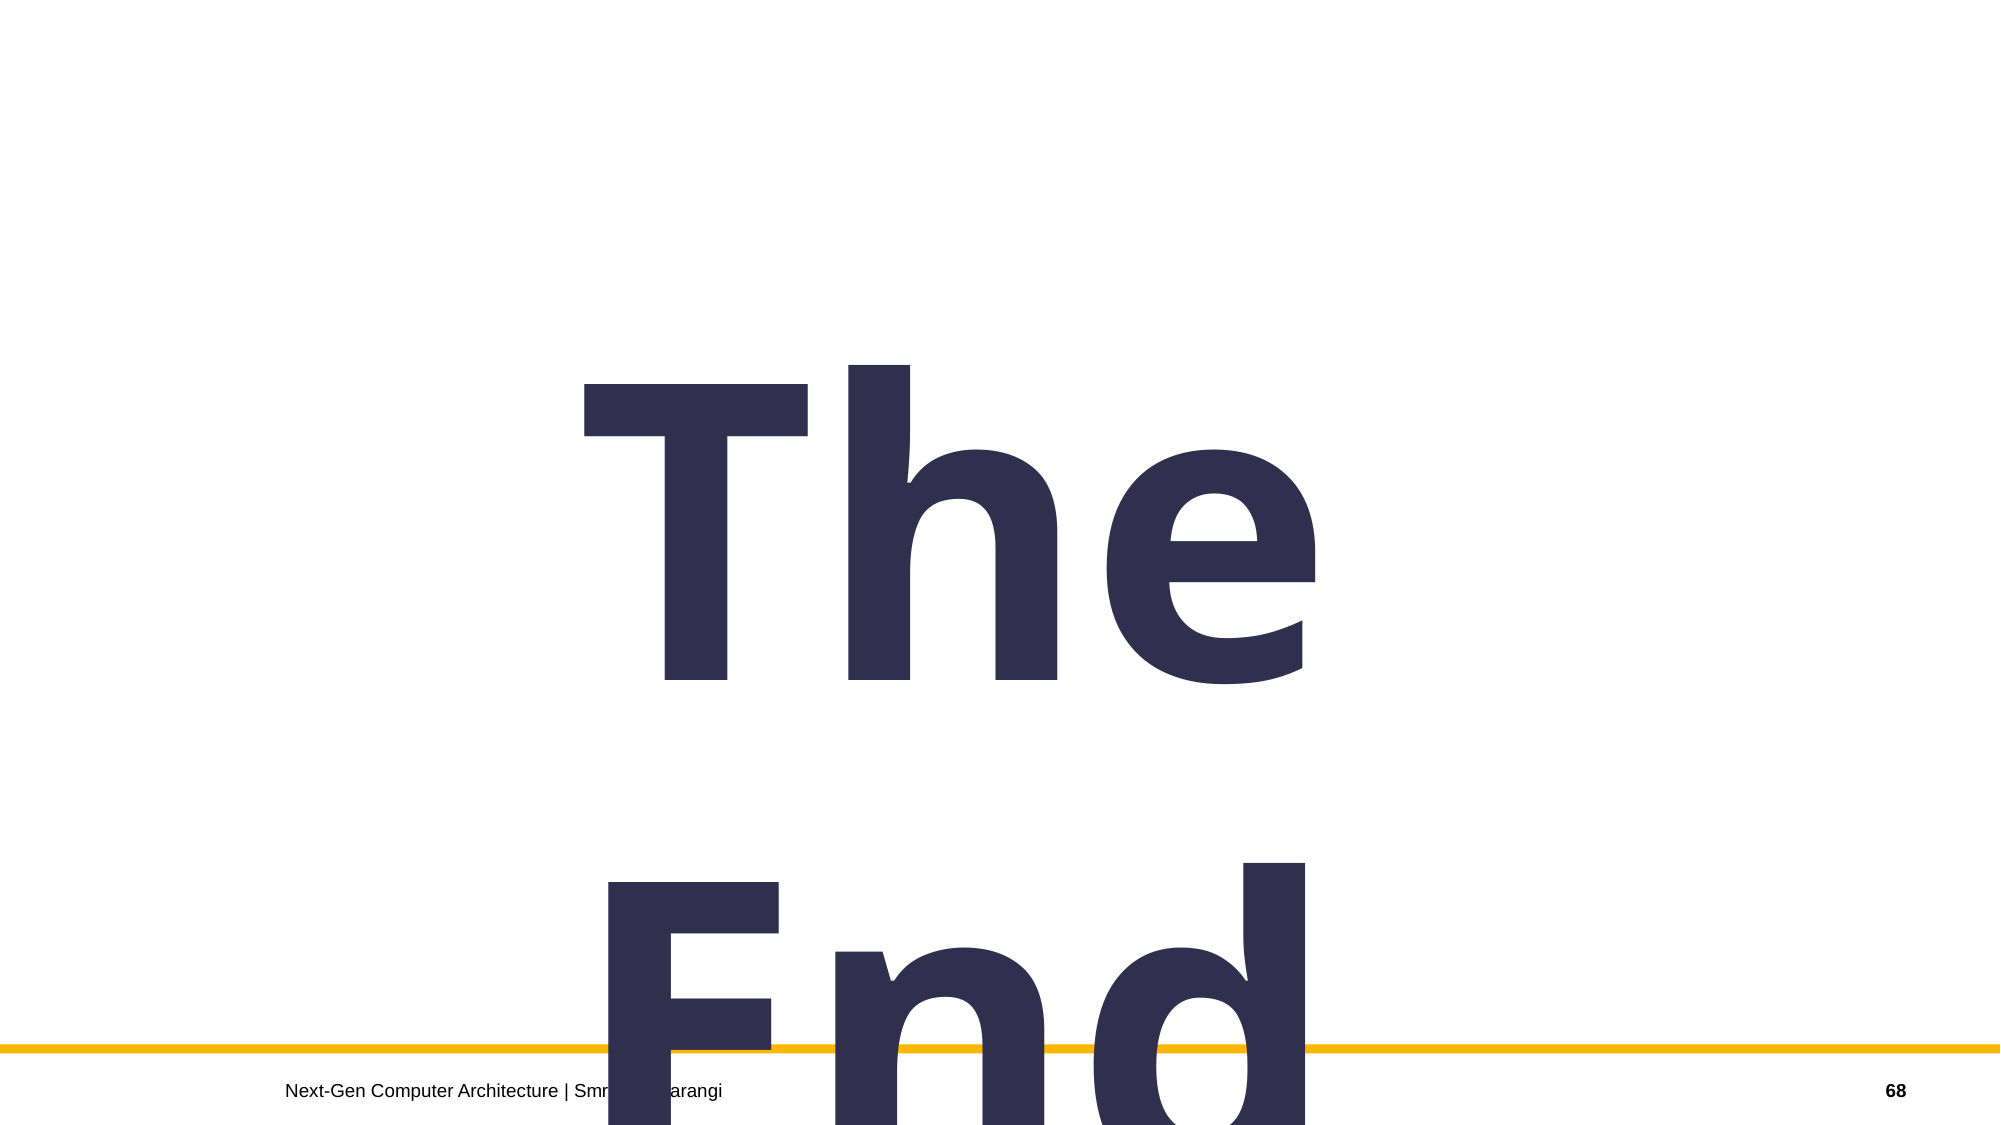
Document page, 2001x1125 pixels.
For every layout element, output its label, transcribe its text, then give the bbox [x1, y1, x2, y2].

slide_number 68 [1711, 1071, 1922, 1109]
text_box The End [393, 258, 1516, 1125]
footer Next-Gen Computer Architecture | Smruti R. Sarangi [270, 1071, 393, 1109]
